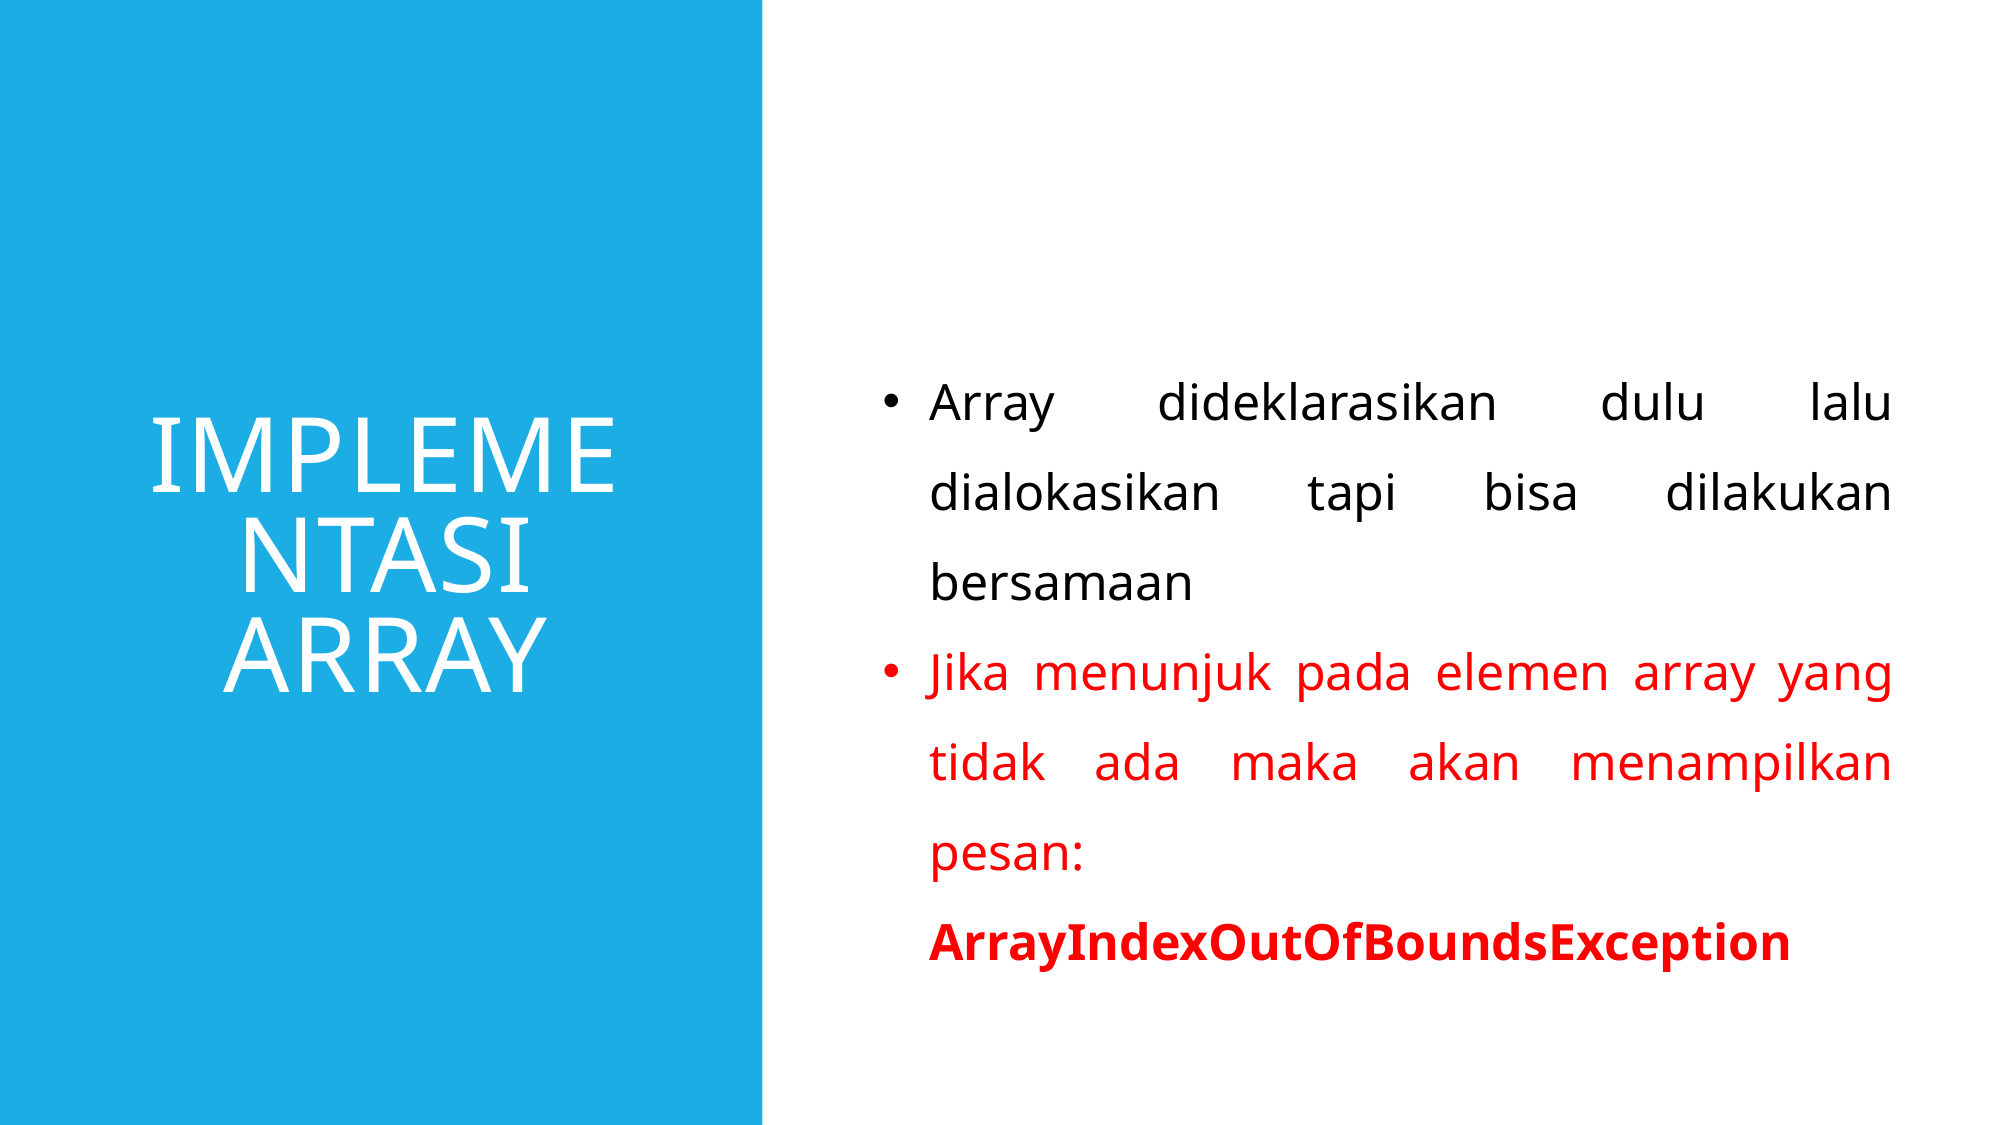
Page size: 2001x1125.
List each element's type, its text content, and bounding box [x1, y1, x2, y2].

text_box Array dideklarasikan dulu lalu dialokasikan tapi bisa dilakukan bersamaan Jika menunjuk pada elemen array yang tidak ada maka akan menampilkan pesan: ArrayIndexOutOfBoundsException [867, 332, 1910, 978]
title Implementasi Array [105, 105, 666, 1020]
text_box [0, 0, 764, 1125]
